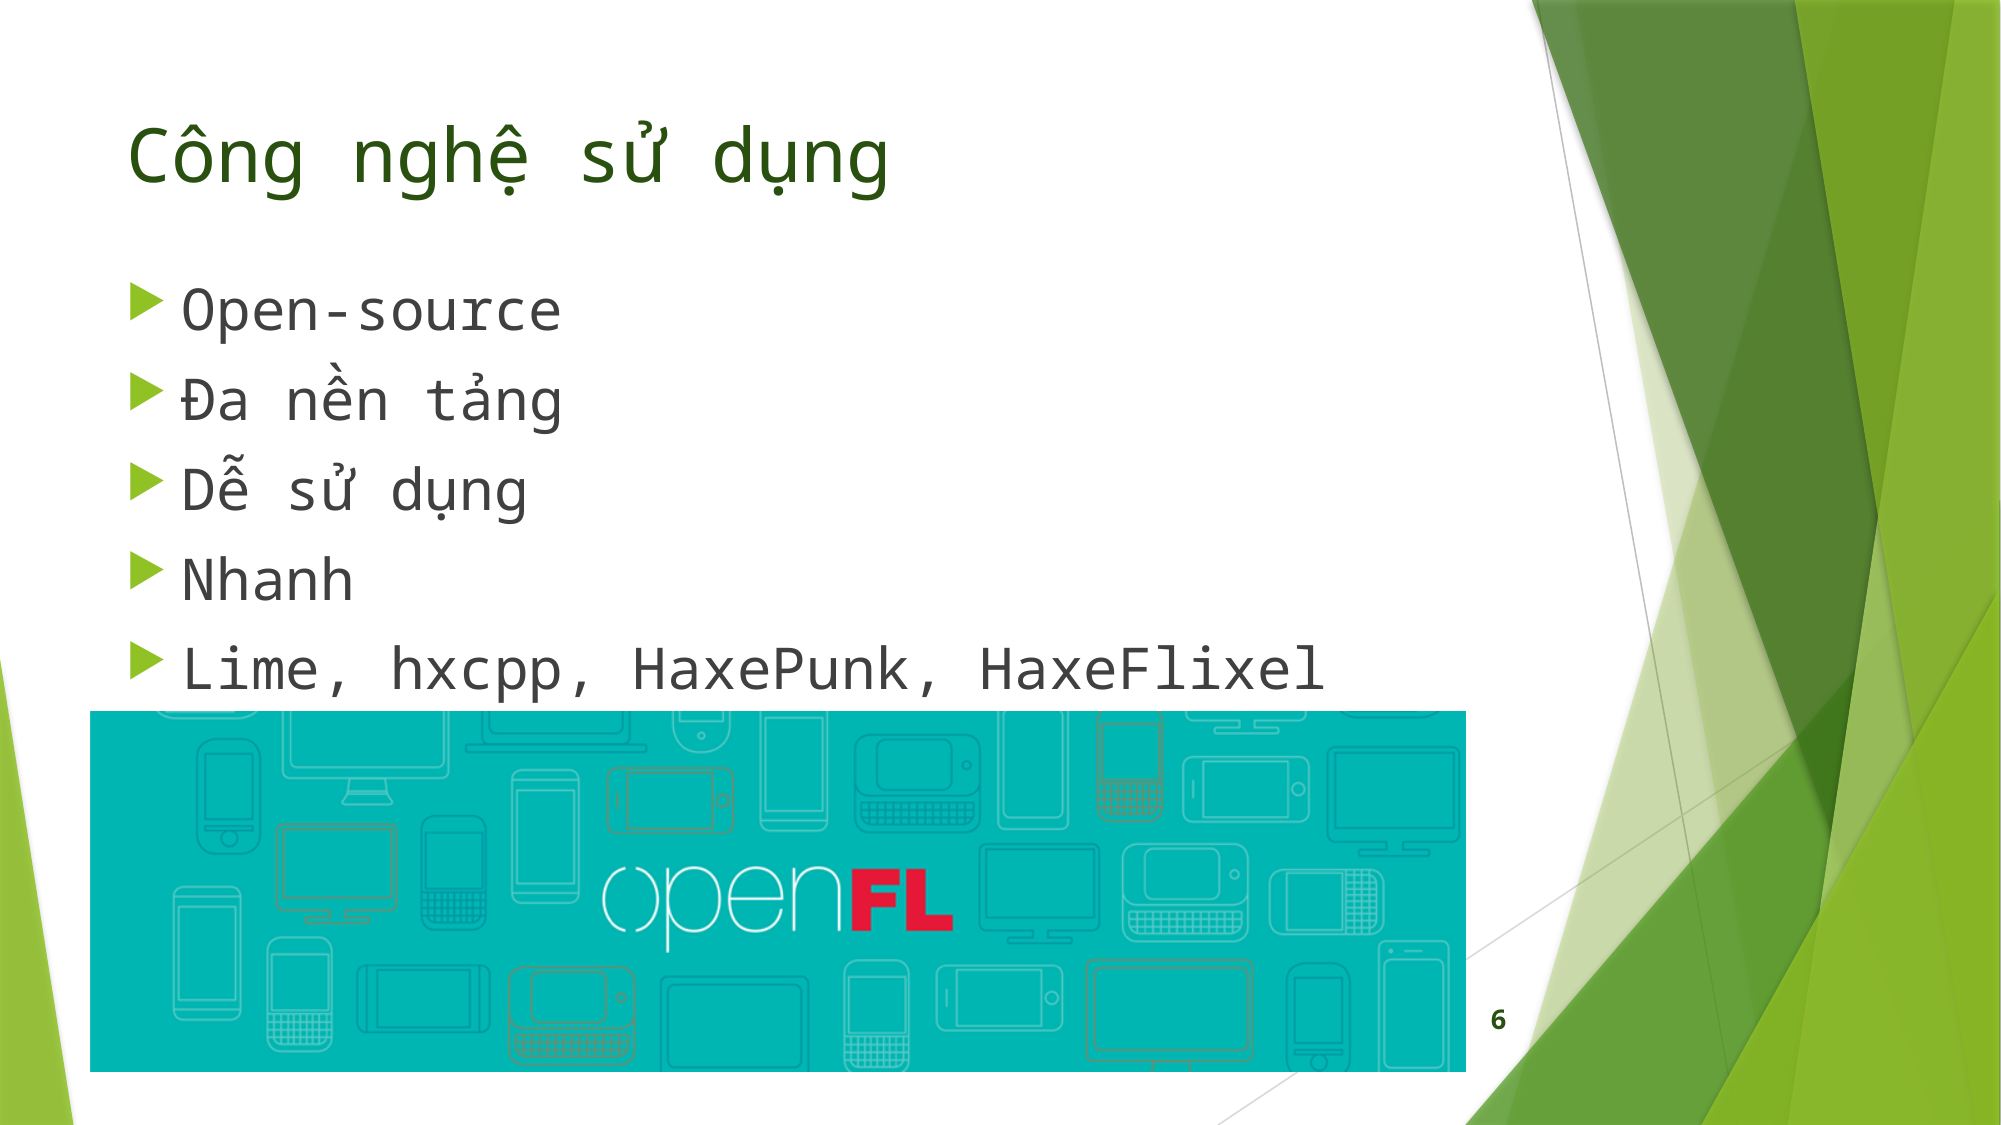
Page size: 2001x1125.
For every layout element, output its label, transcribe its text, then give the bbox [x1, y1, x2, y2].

picture [90, 711, 1466, 1073]
title Công nghệ sử dụng [111, 99, 1522, 251]
list Open-source Đa nền tảng Dễ sử dụng Nhanh Lime, hxcpp, HaxePunk, HaxeFlixel [111, 265, 1466, 711]
slide_number 6 [1471, 991, 1522, 1051]
